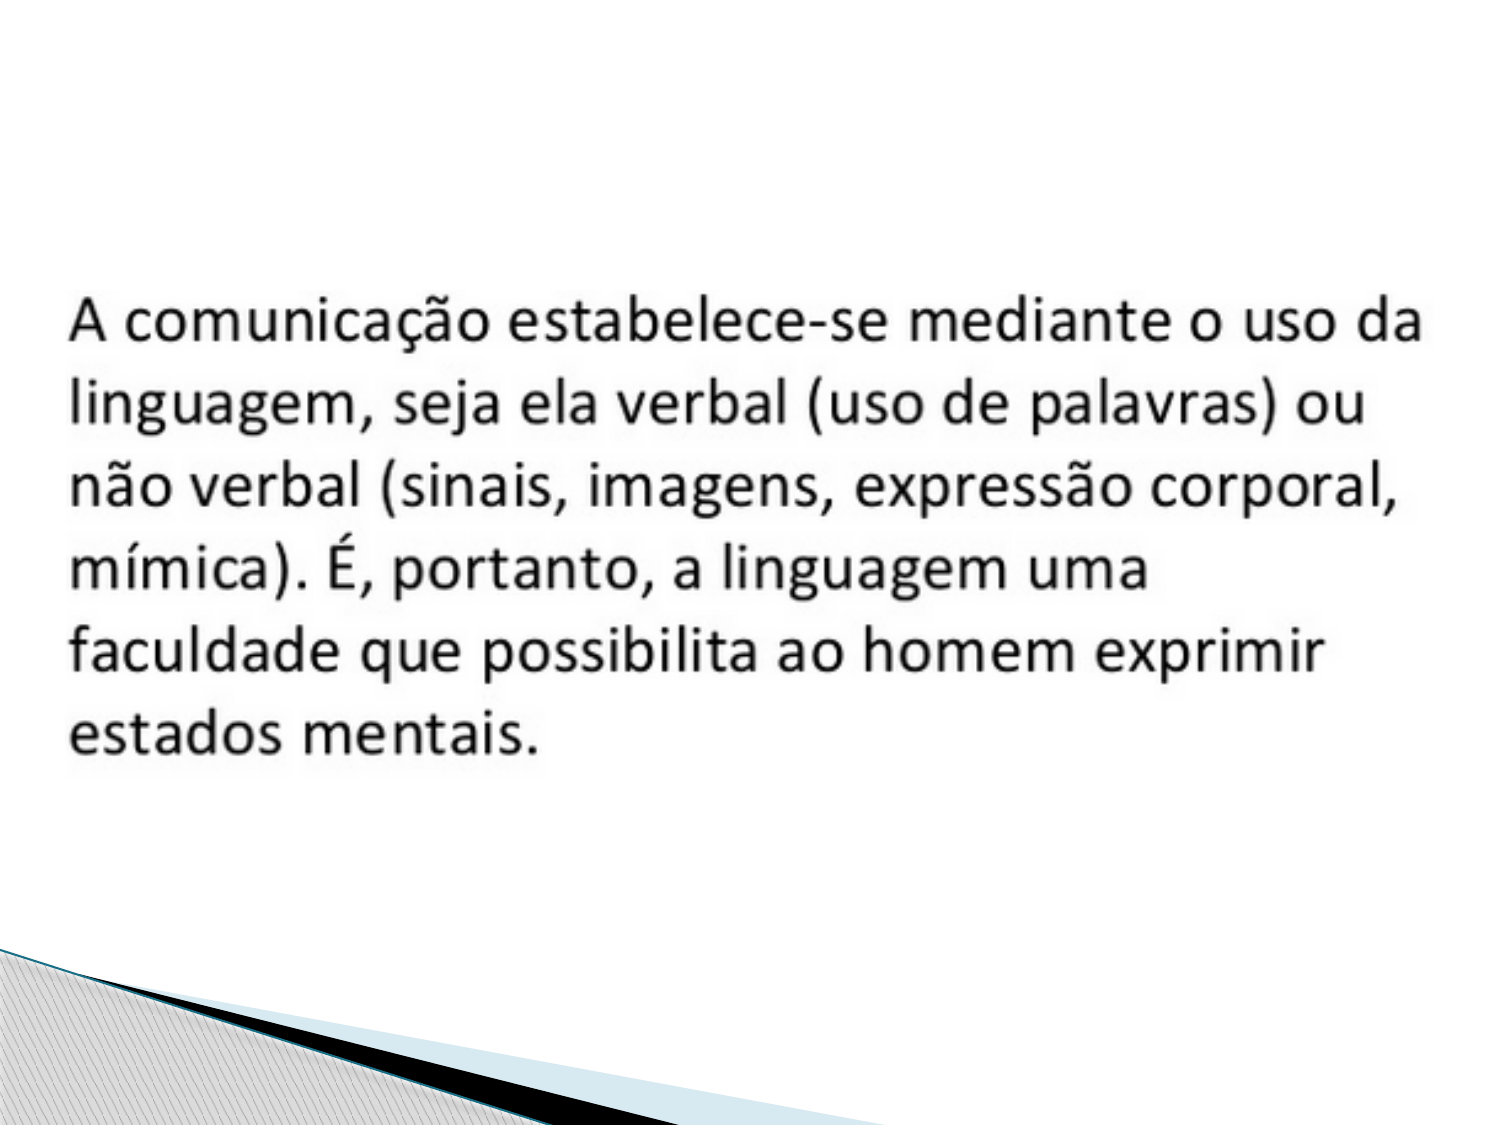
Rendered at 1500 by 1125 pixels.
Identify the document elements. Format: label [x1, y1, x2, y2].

picture [64, 290, 1435, 835]
